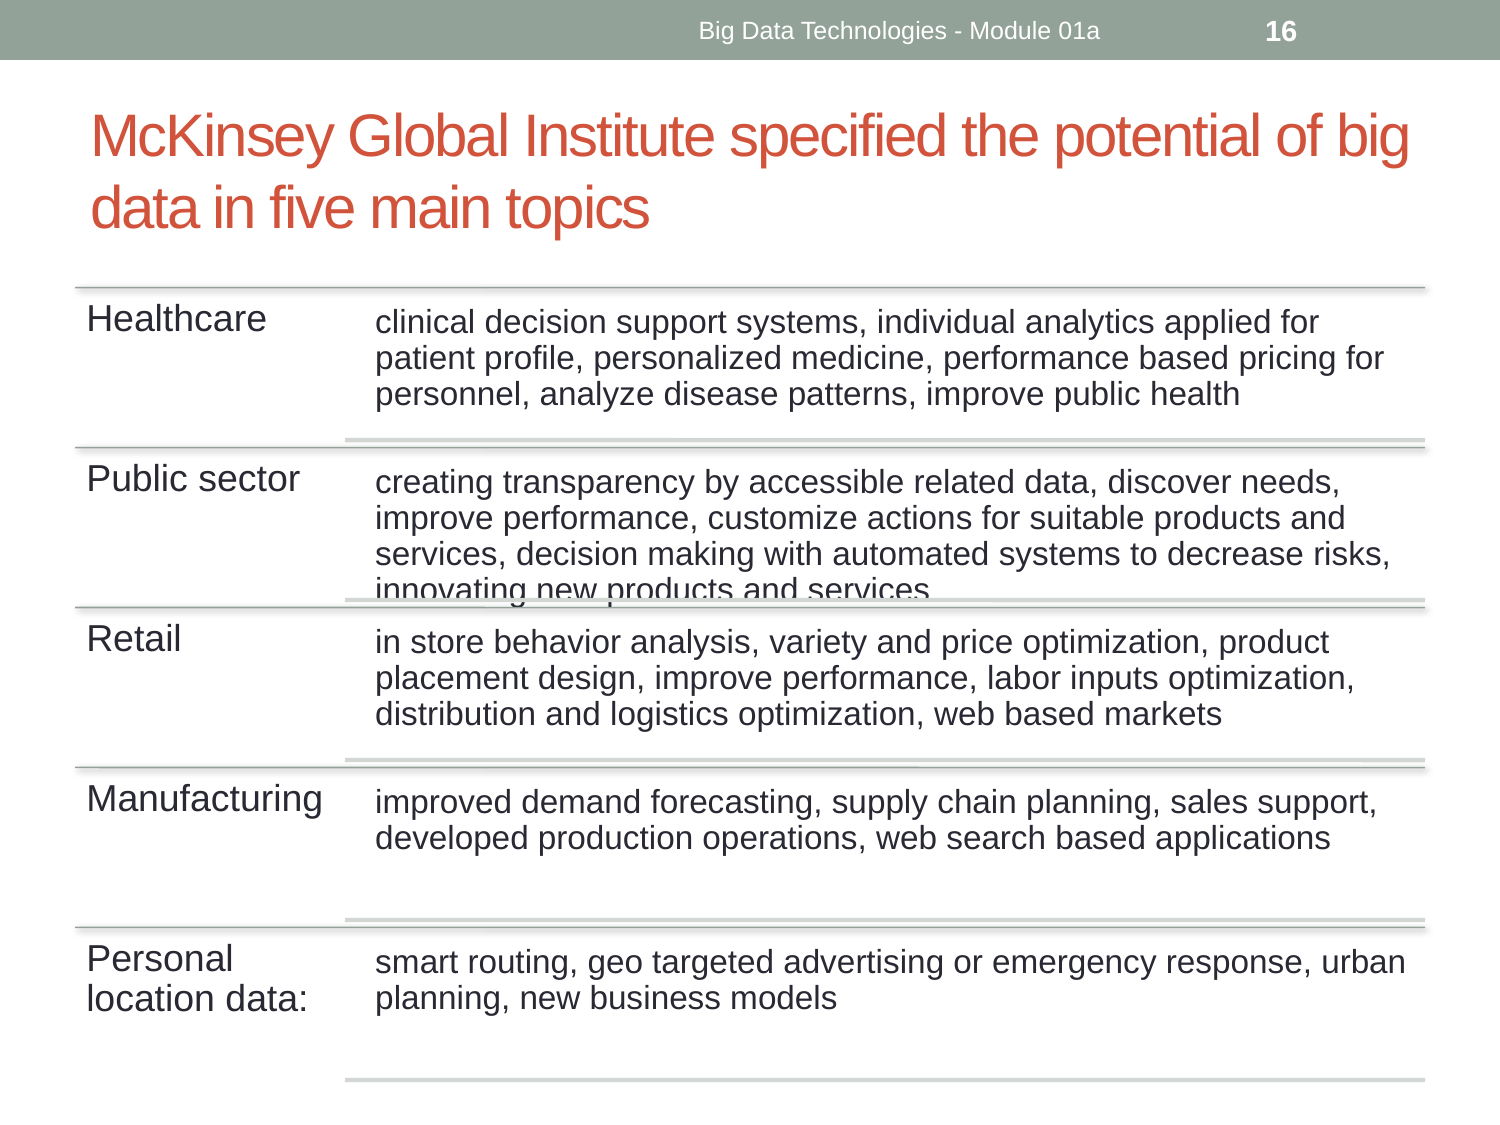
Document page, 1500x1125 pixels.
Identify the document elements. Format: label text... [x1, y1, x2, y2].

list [74, 287, 1426, 1088]
title McKinsey Global Institute specified the potential of big data in five main topics [75, 87, 1425, 250]
slide_number 16 [1250, 3, 1425, 57]
footer Big Data Technologies - Module 01a [562, 3, 1238, 57]
